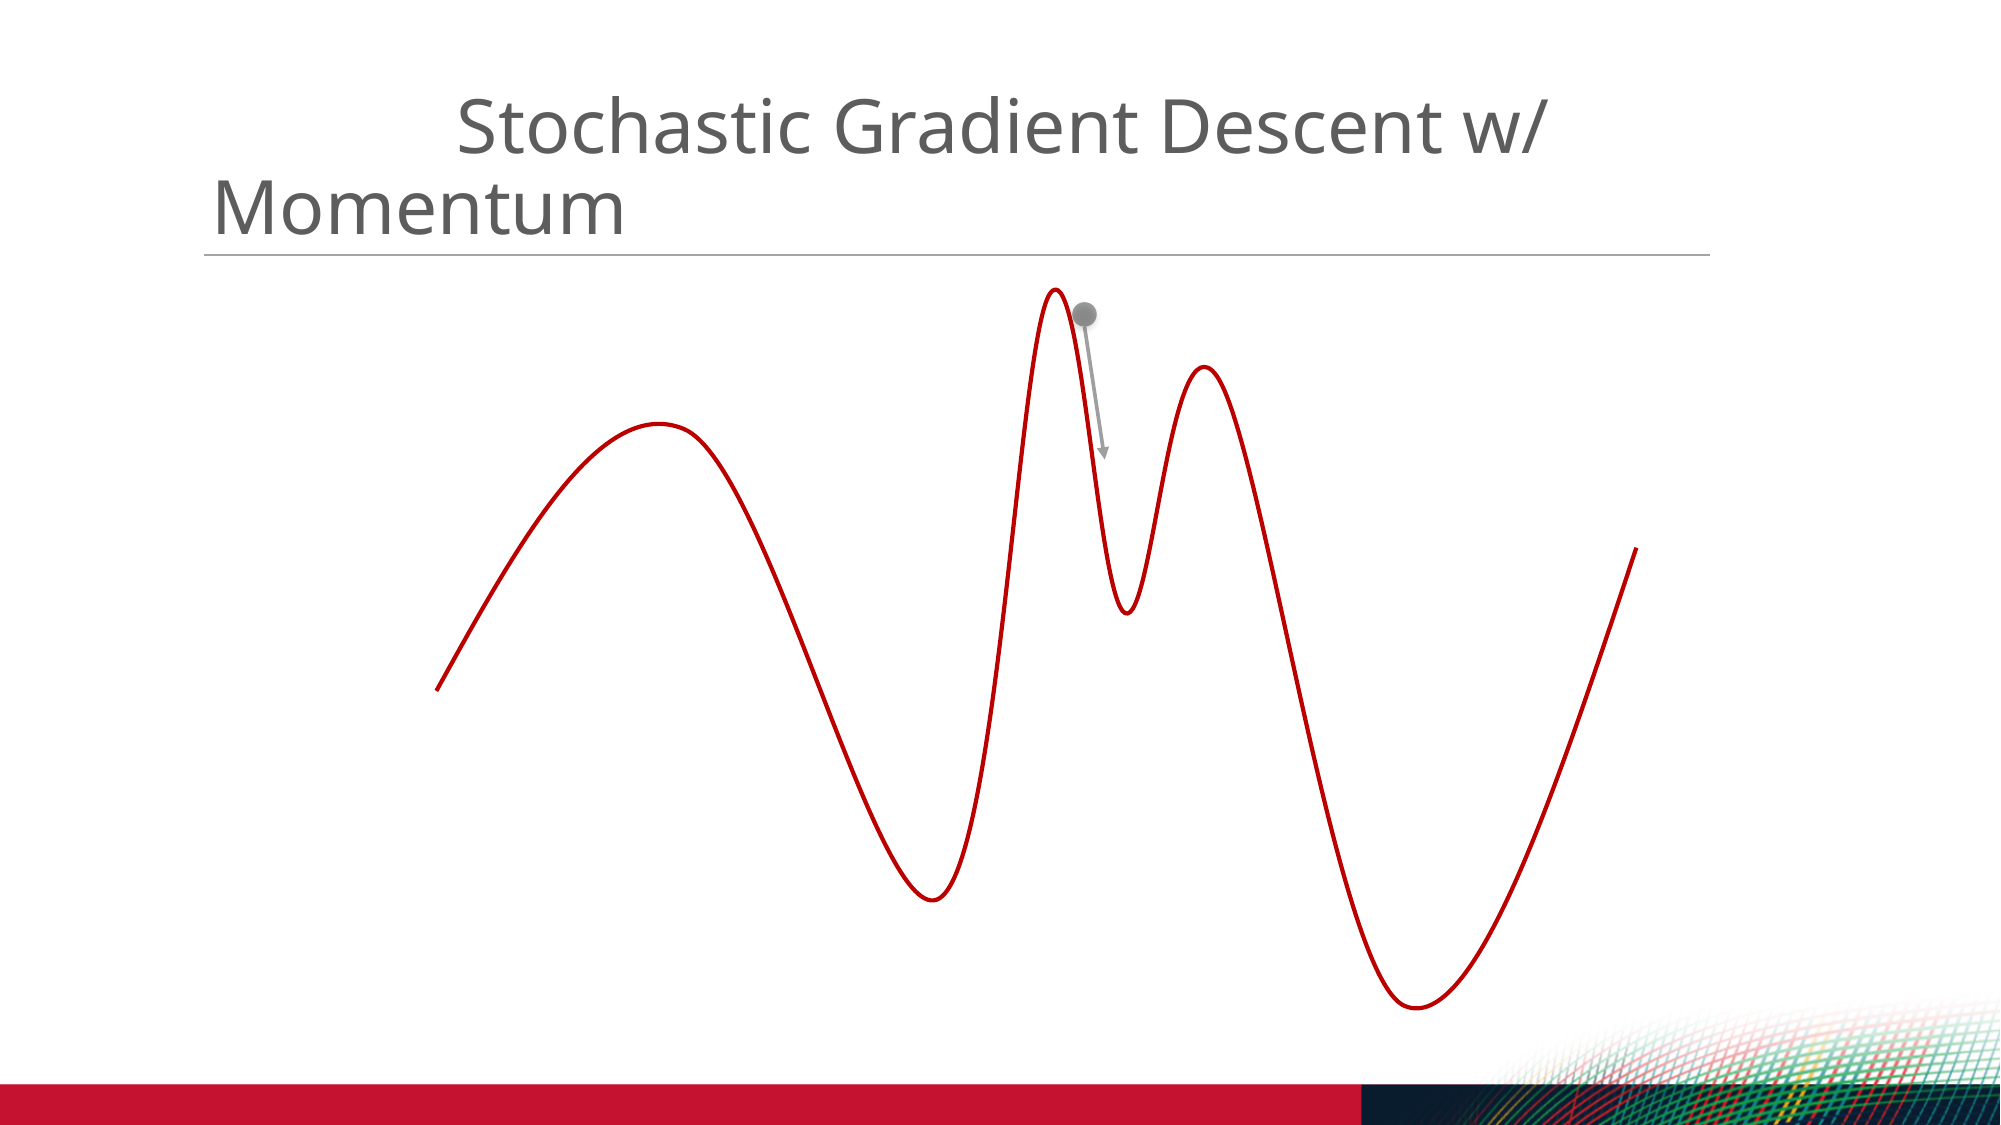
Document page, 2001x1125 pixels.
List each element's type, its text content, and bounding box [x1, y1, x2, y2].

picture [0, 958, 2000, 1125]
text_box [1084, 326, 1106, 460]
text_box [1071, 301, 1098, 328]
list Recall: Stochastic Gradient Descent w/ Momentum [204, 116, 1941, 223]
text_box [434, 287, 1639, 1011]
